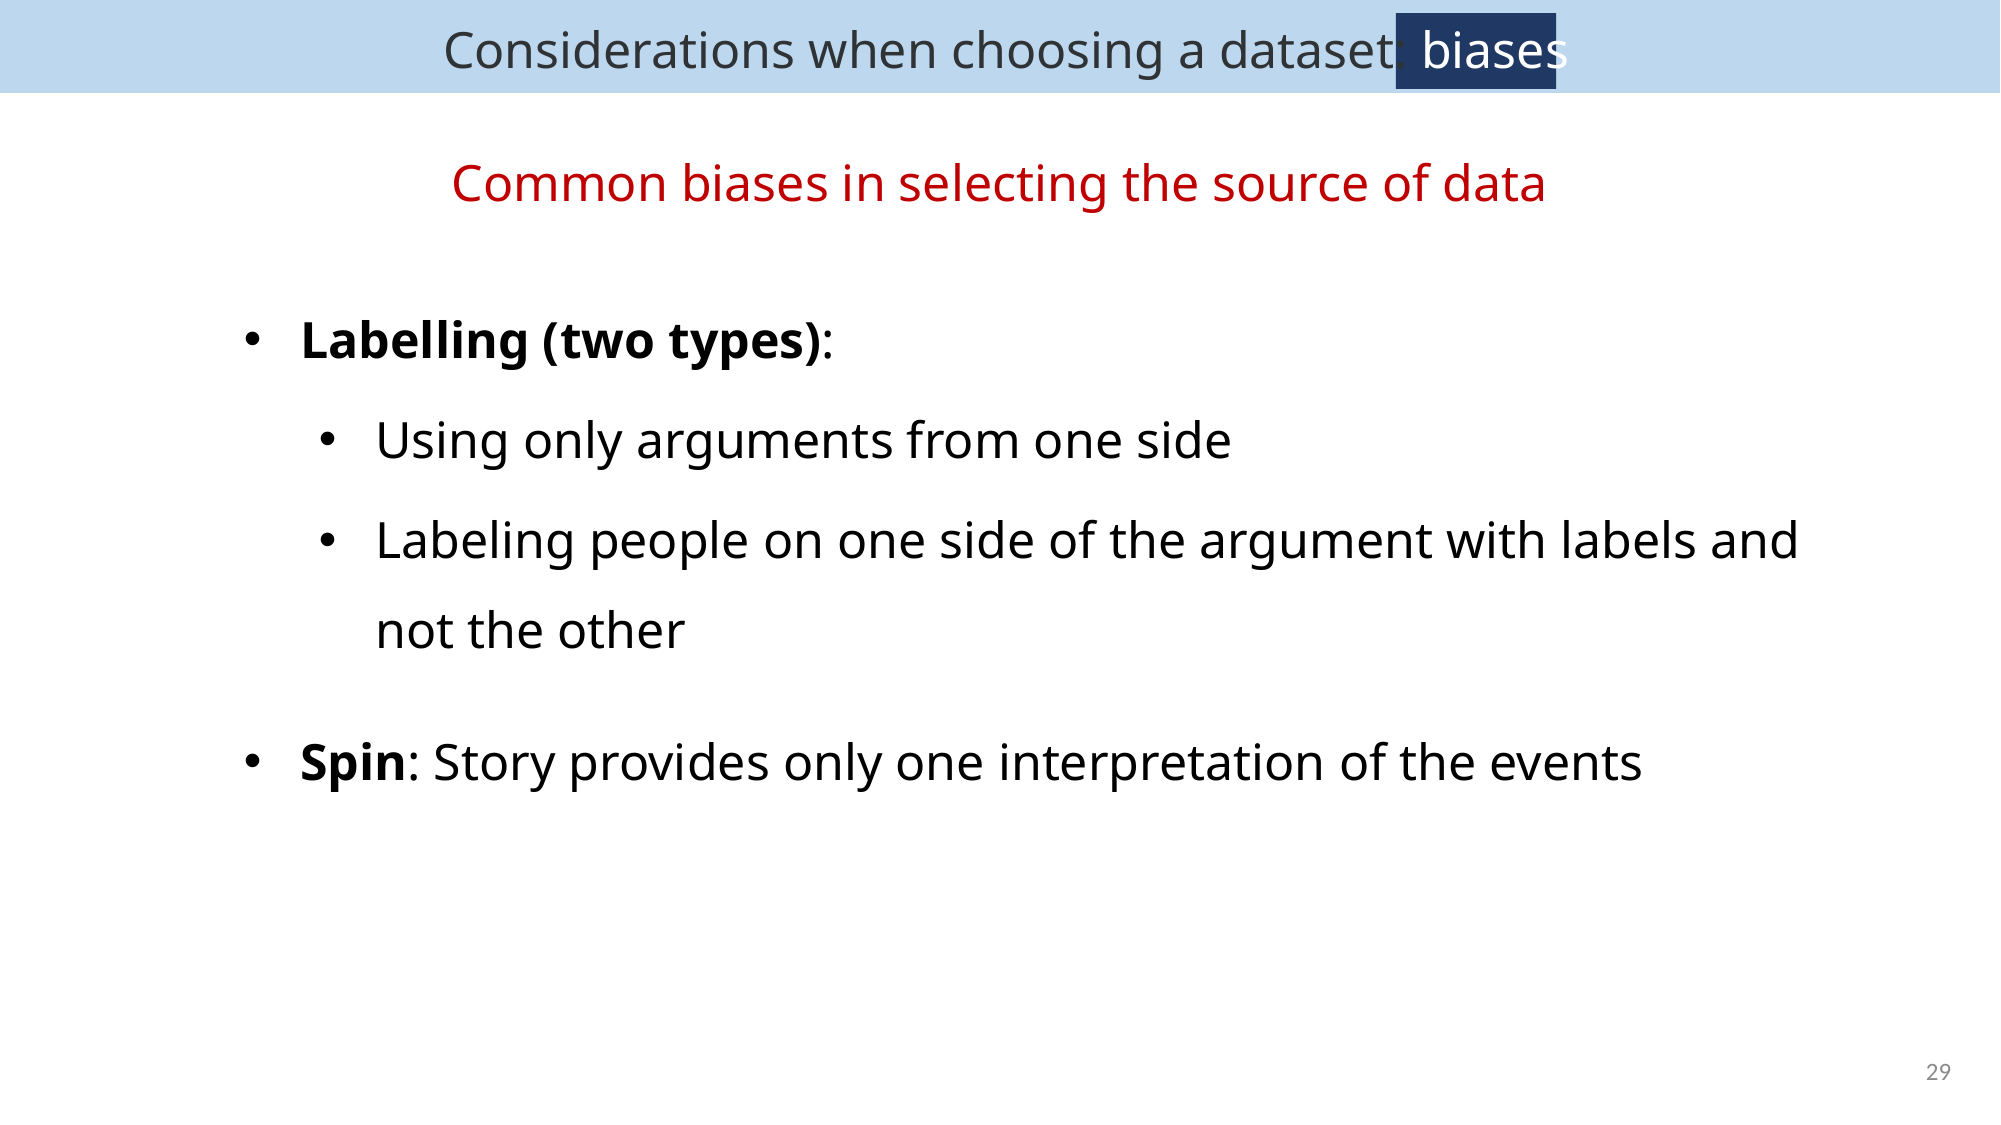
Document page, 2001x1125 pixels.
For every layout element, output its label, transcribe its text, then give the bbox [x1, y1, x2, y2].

slide_number 29 [1883, 1040, 1967, 1101]
text_box [1395, 86, 1557, 90]
text_box [0, 0, 2000, 94]
text_box Labelling (two types): Using only arguments from one side Labeling people on one side of the argument with labels and not the other Spin: Story provides only one interpretation of the events [154, 270, 1846, 798]
text_box Common biases in selecting the source of data [247, 143, 1752, 219]
text_box Considerations when choosing a dataset: biases [254, 10, 1759, 86]
